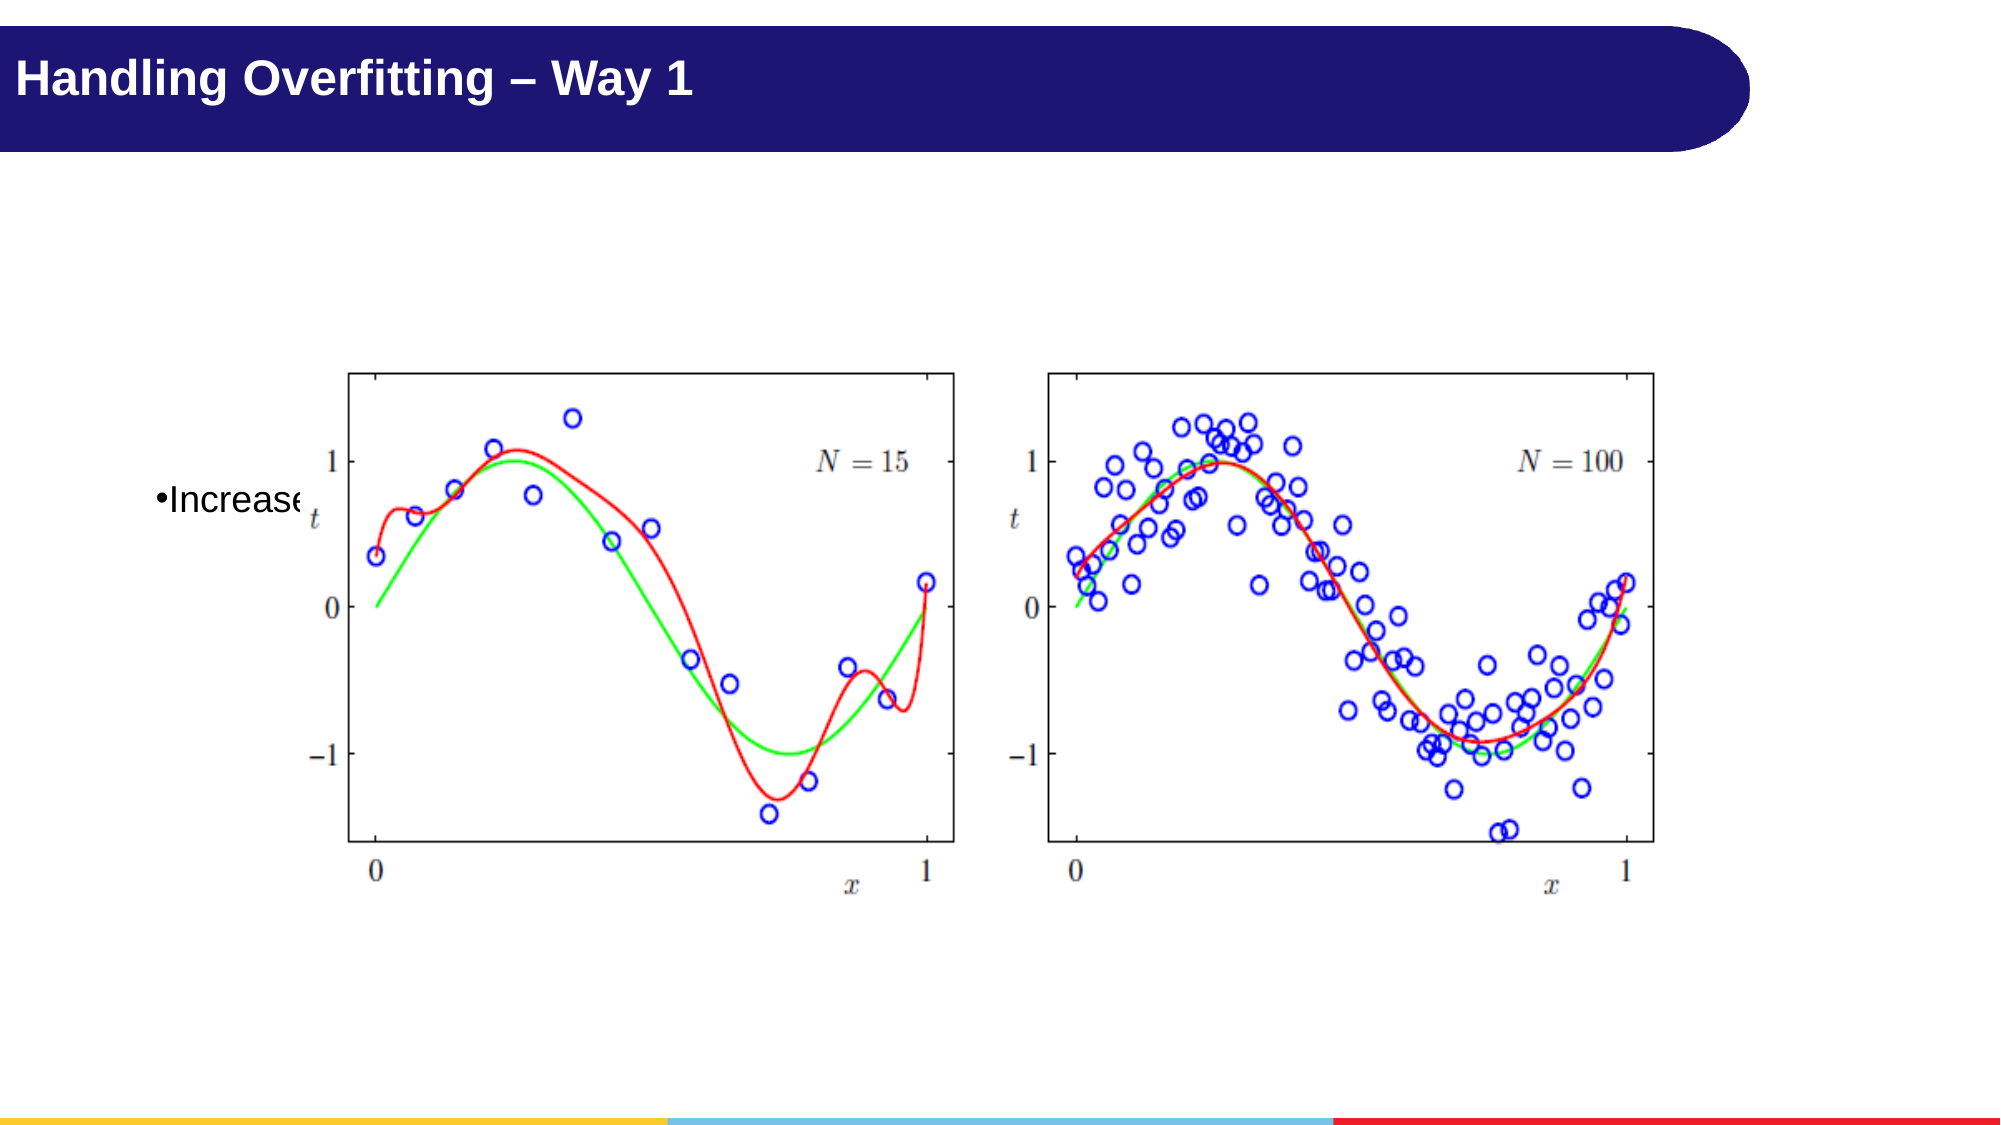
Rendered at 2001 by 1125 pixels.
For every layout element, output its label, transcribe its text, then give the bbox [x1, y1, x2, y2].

picture [299, 351, 1668, 900]
picture [0, 26, 1750, 152]
text_box Handling Overfitting – Way 1 [0, 37, 1294, 160]
list Increase in Size of the data set reduces the over-fitting problem [140, 262, 1808, 711]
picture [0, 1118, 2000, 1125]
